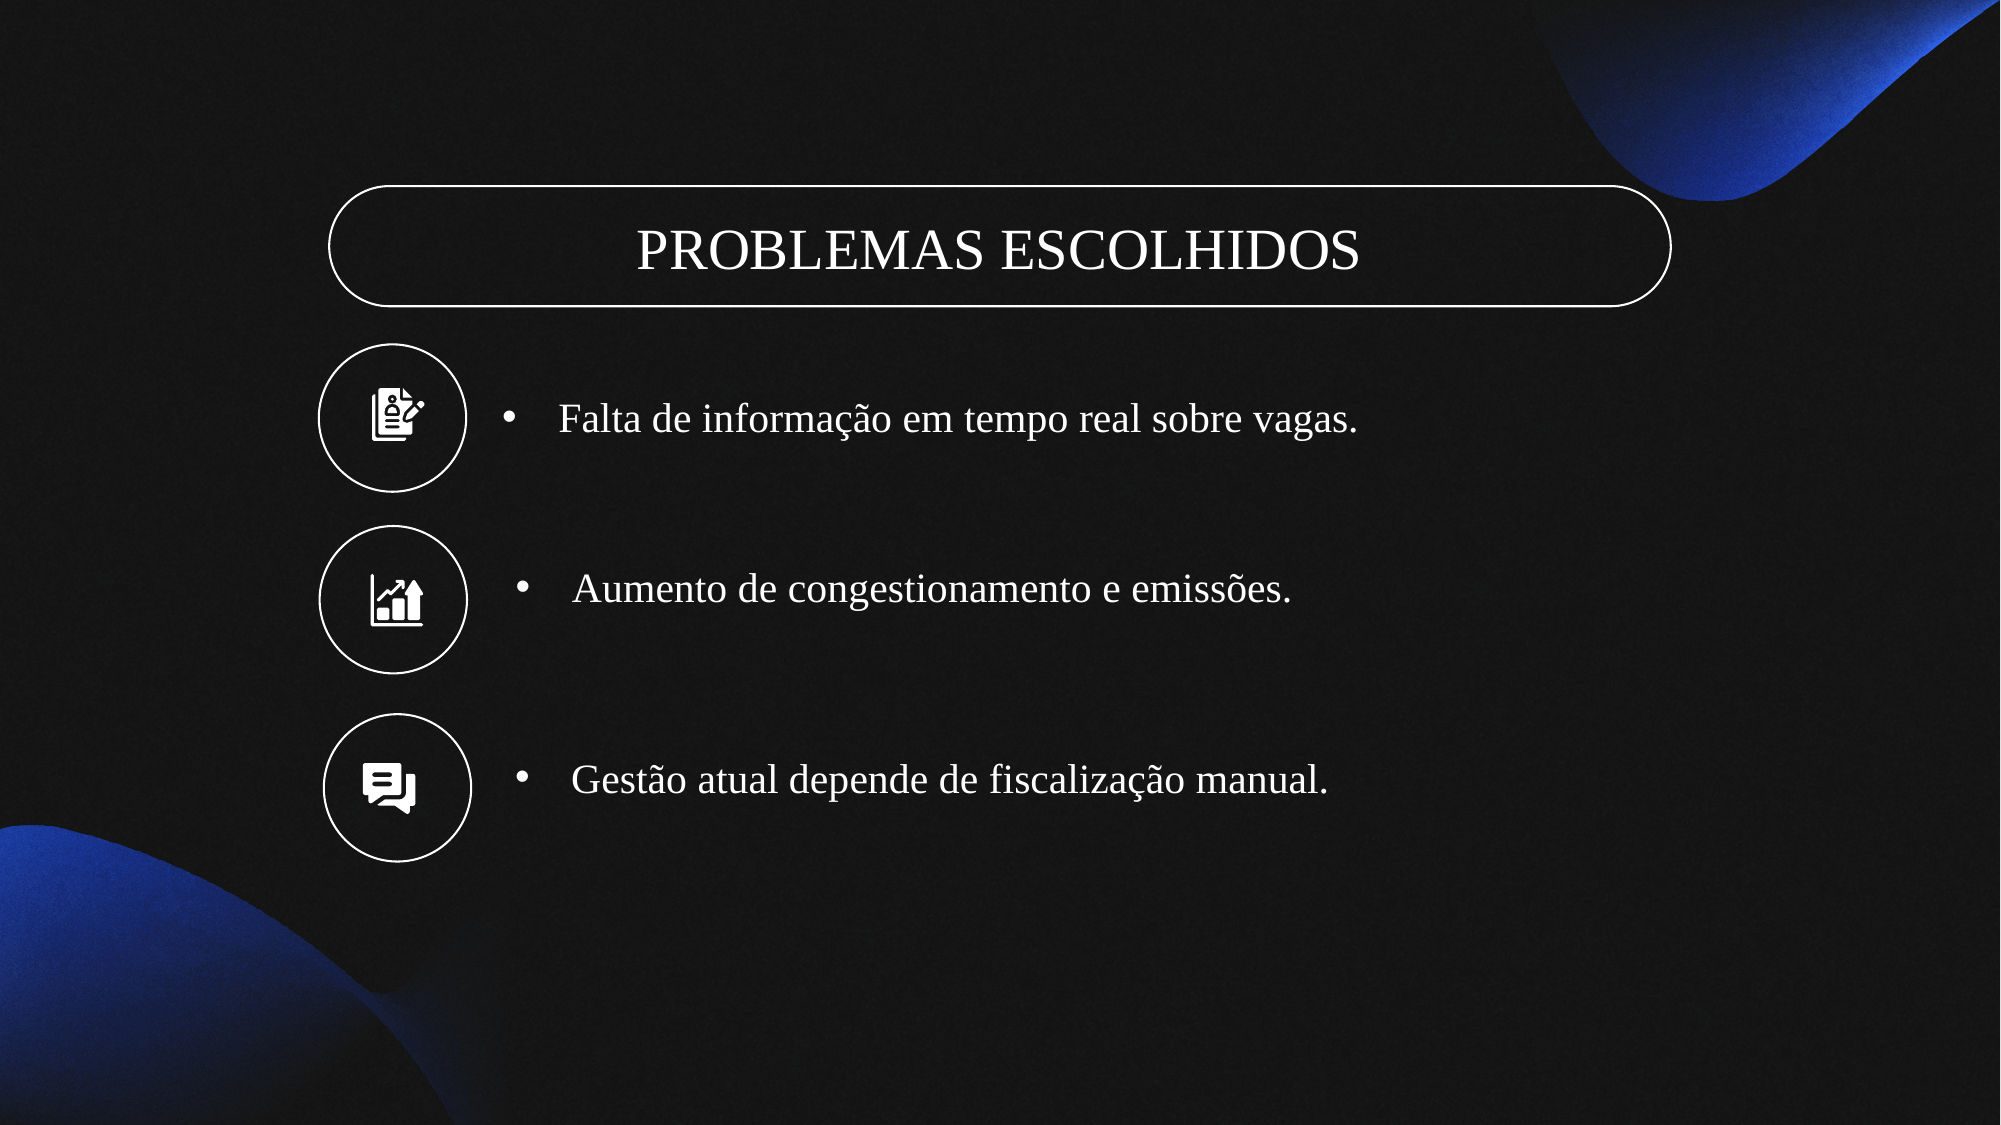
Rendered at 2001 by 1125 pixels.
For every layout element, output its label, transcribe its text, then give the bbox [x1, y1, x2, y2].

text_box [361, 762, 416, 814]
text_box PROBLEMAS ESCOLHIDOS [329, 186, 1671, 307]
text_box Aumento de congestionamento e emissões. [500, 553, 1428, 669]
text_box Gestão atual depende de fiscalização manual. [499, 744, 1429, 905]
text_box Falta de informação em tempo real sobre vagas. [466, 383, 1396, 449]
text_box [317, 343, 466, 493]
text_box [322, 713, 473, 863]
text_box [369, 572, 424, 627]
text_box [318, 524, 469, 675]
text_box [371, 387, 425, 441]
picture [0, 0, 2001, 1125]
